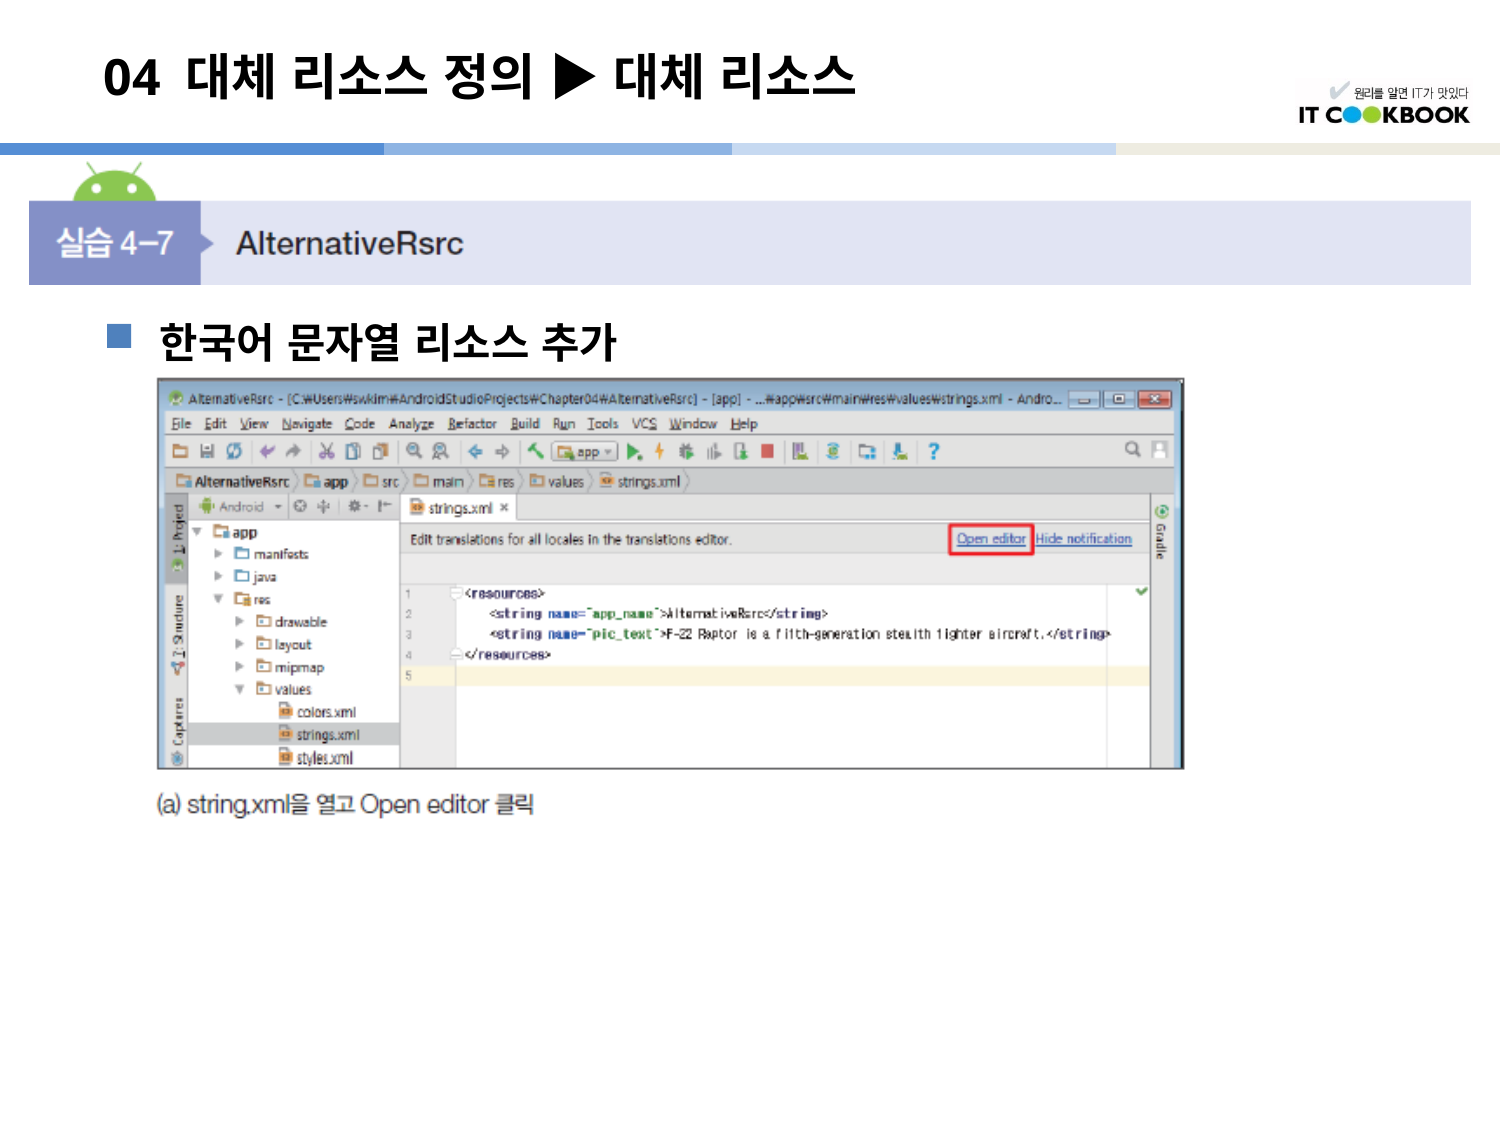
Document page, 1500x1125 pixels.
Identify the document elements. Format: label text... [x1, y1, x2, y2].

picture [147, 373, 1190, 847]
title 04 대체 리소스 정의 ▶ 대체 리소스 [88, 30, 1436, 121]
picture [29, 160, 1471, 285]
picture [1295, 78, 1473, 125]
list 한국어 문자열 리소스 추가 [88, 293, 1436, 1083]
